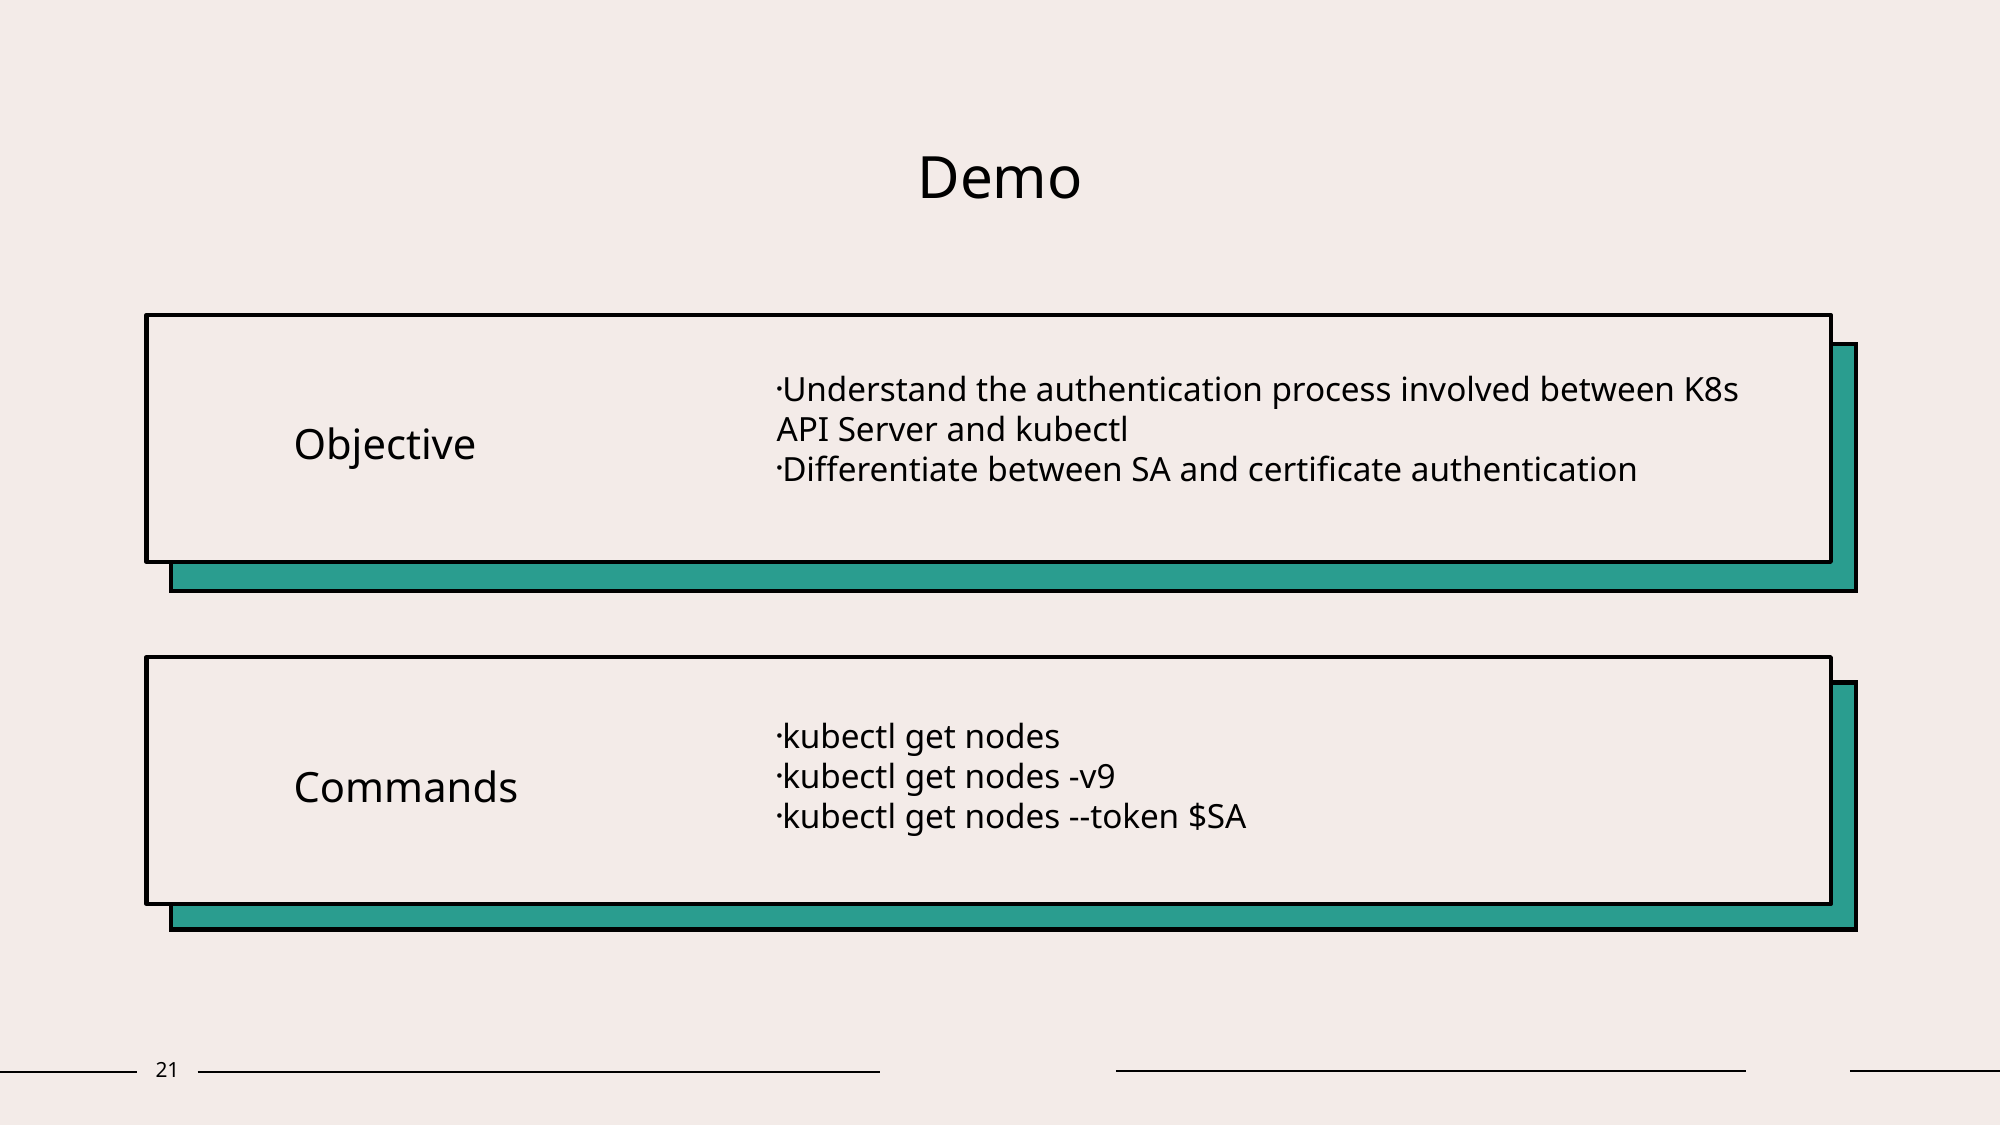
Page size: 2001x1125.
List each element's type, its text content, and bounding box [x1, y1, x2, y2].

title Demo [187, 132, 1813, 300]
list Understand the authentication process involved between K8s API Server and kubectl Differentiate between SA and certificate authentication [761, 438, 1813, 655]
list Commands [144, 655, 1833, 906]
list Objective [144, 313, 1833, 564]
list kubectl get nodes kubectl get nodes -v9 kubectl get nodes --token $SA [761, 686, 1813, 905]
slide_number 21 [137, 1050, 198, 1091]
